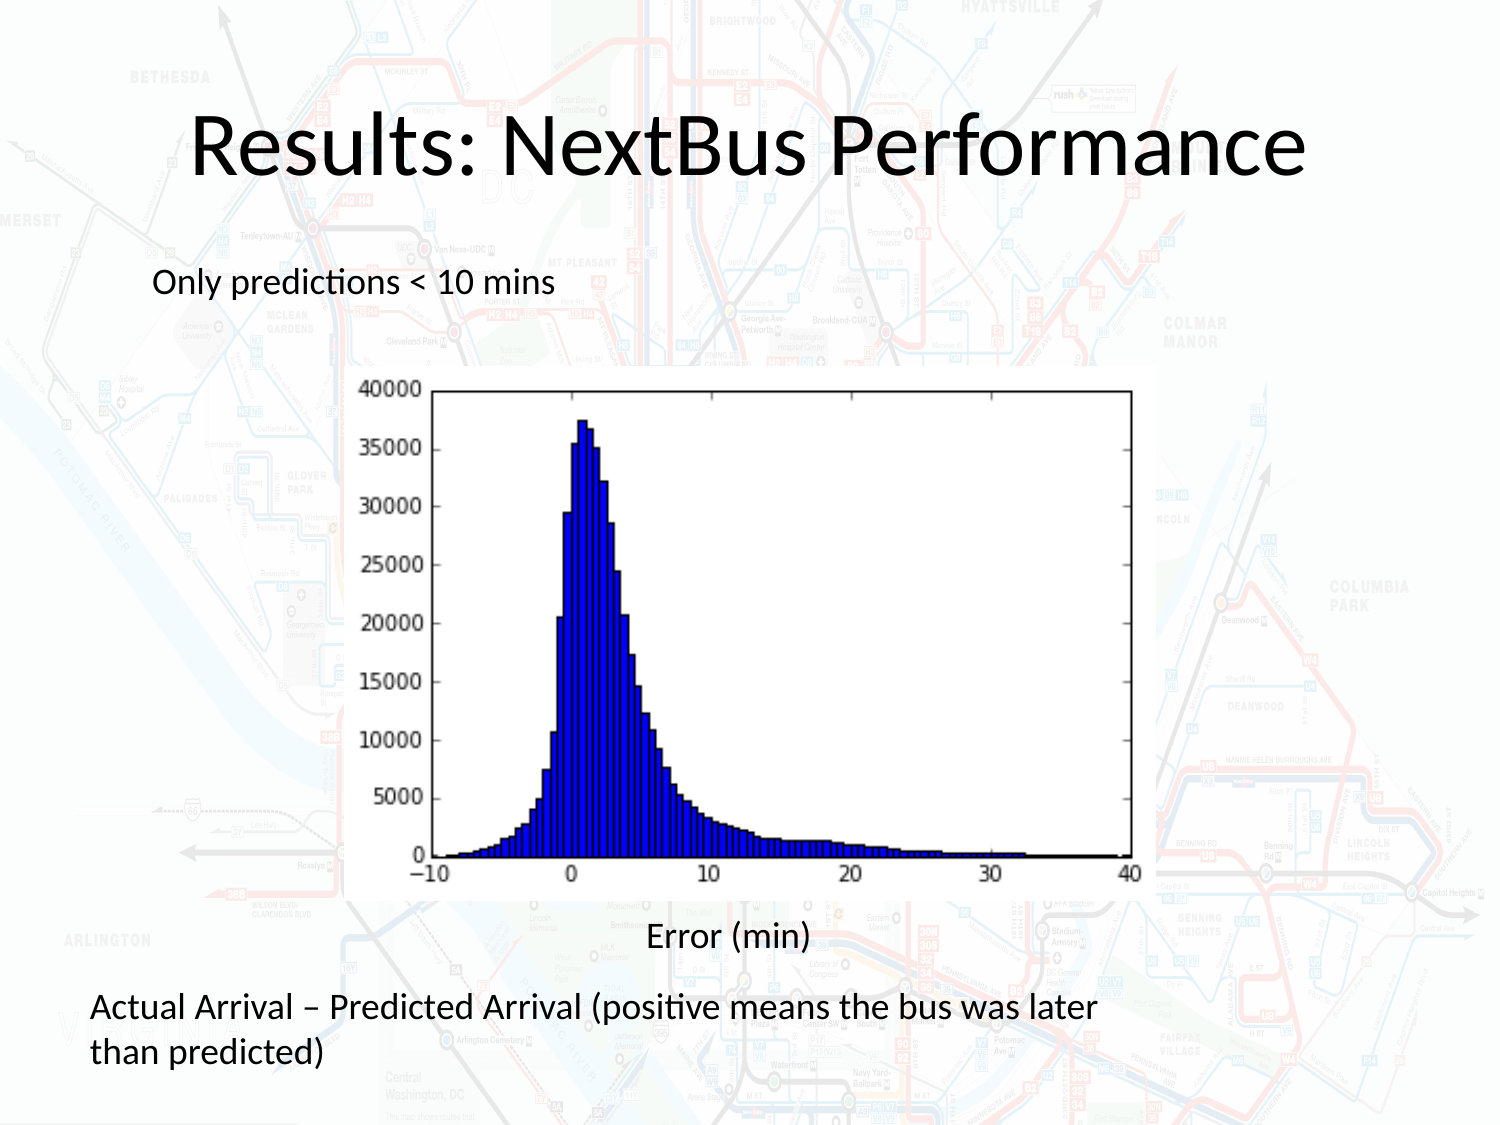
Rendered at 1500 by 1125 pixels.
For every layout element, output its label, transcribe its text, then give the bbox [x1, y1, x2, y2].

text_box Error (min) [631, 910, 882, 964]
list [344, 366, 1156, 901]
text_box Only predictions < 10 mins [137, 249, 1275, 310]
text_box Actual Arrival – Predicted Arrival (positive means the bus was later than predicted) [74, 974, 1188, 1080]
title Results: NextBus Performance [75, 45, 1425, 233]
